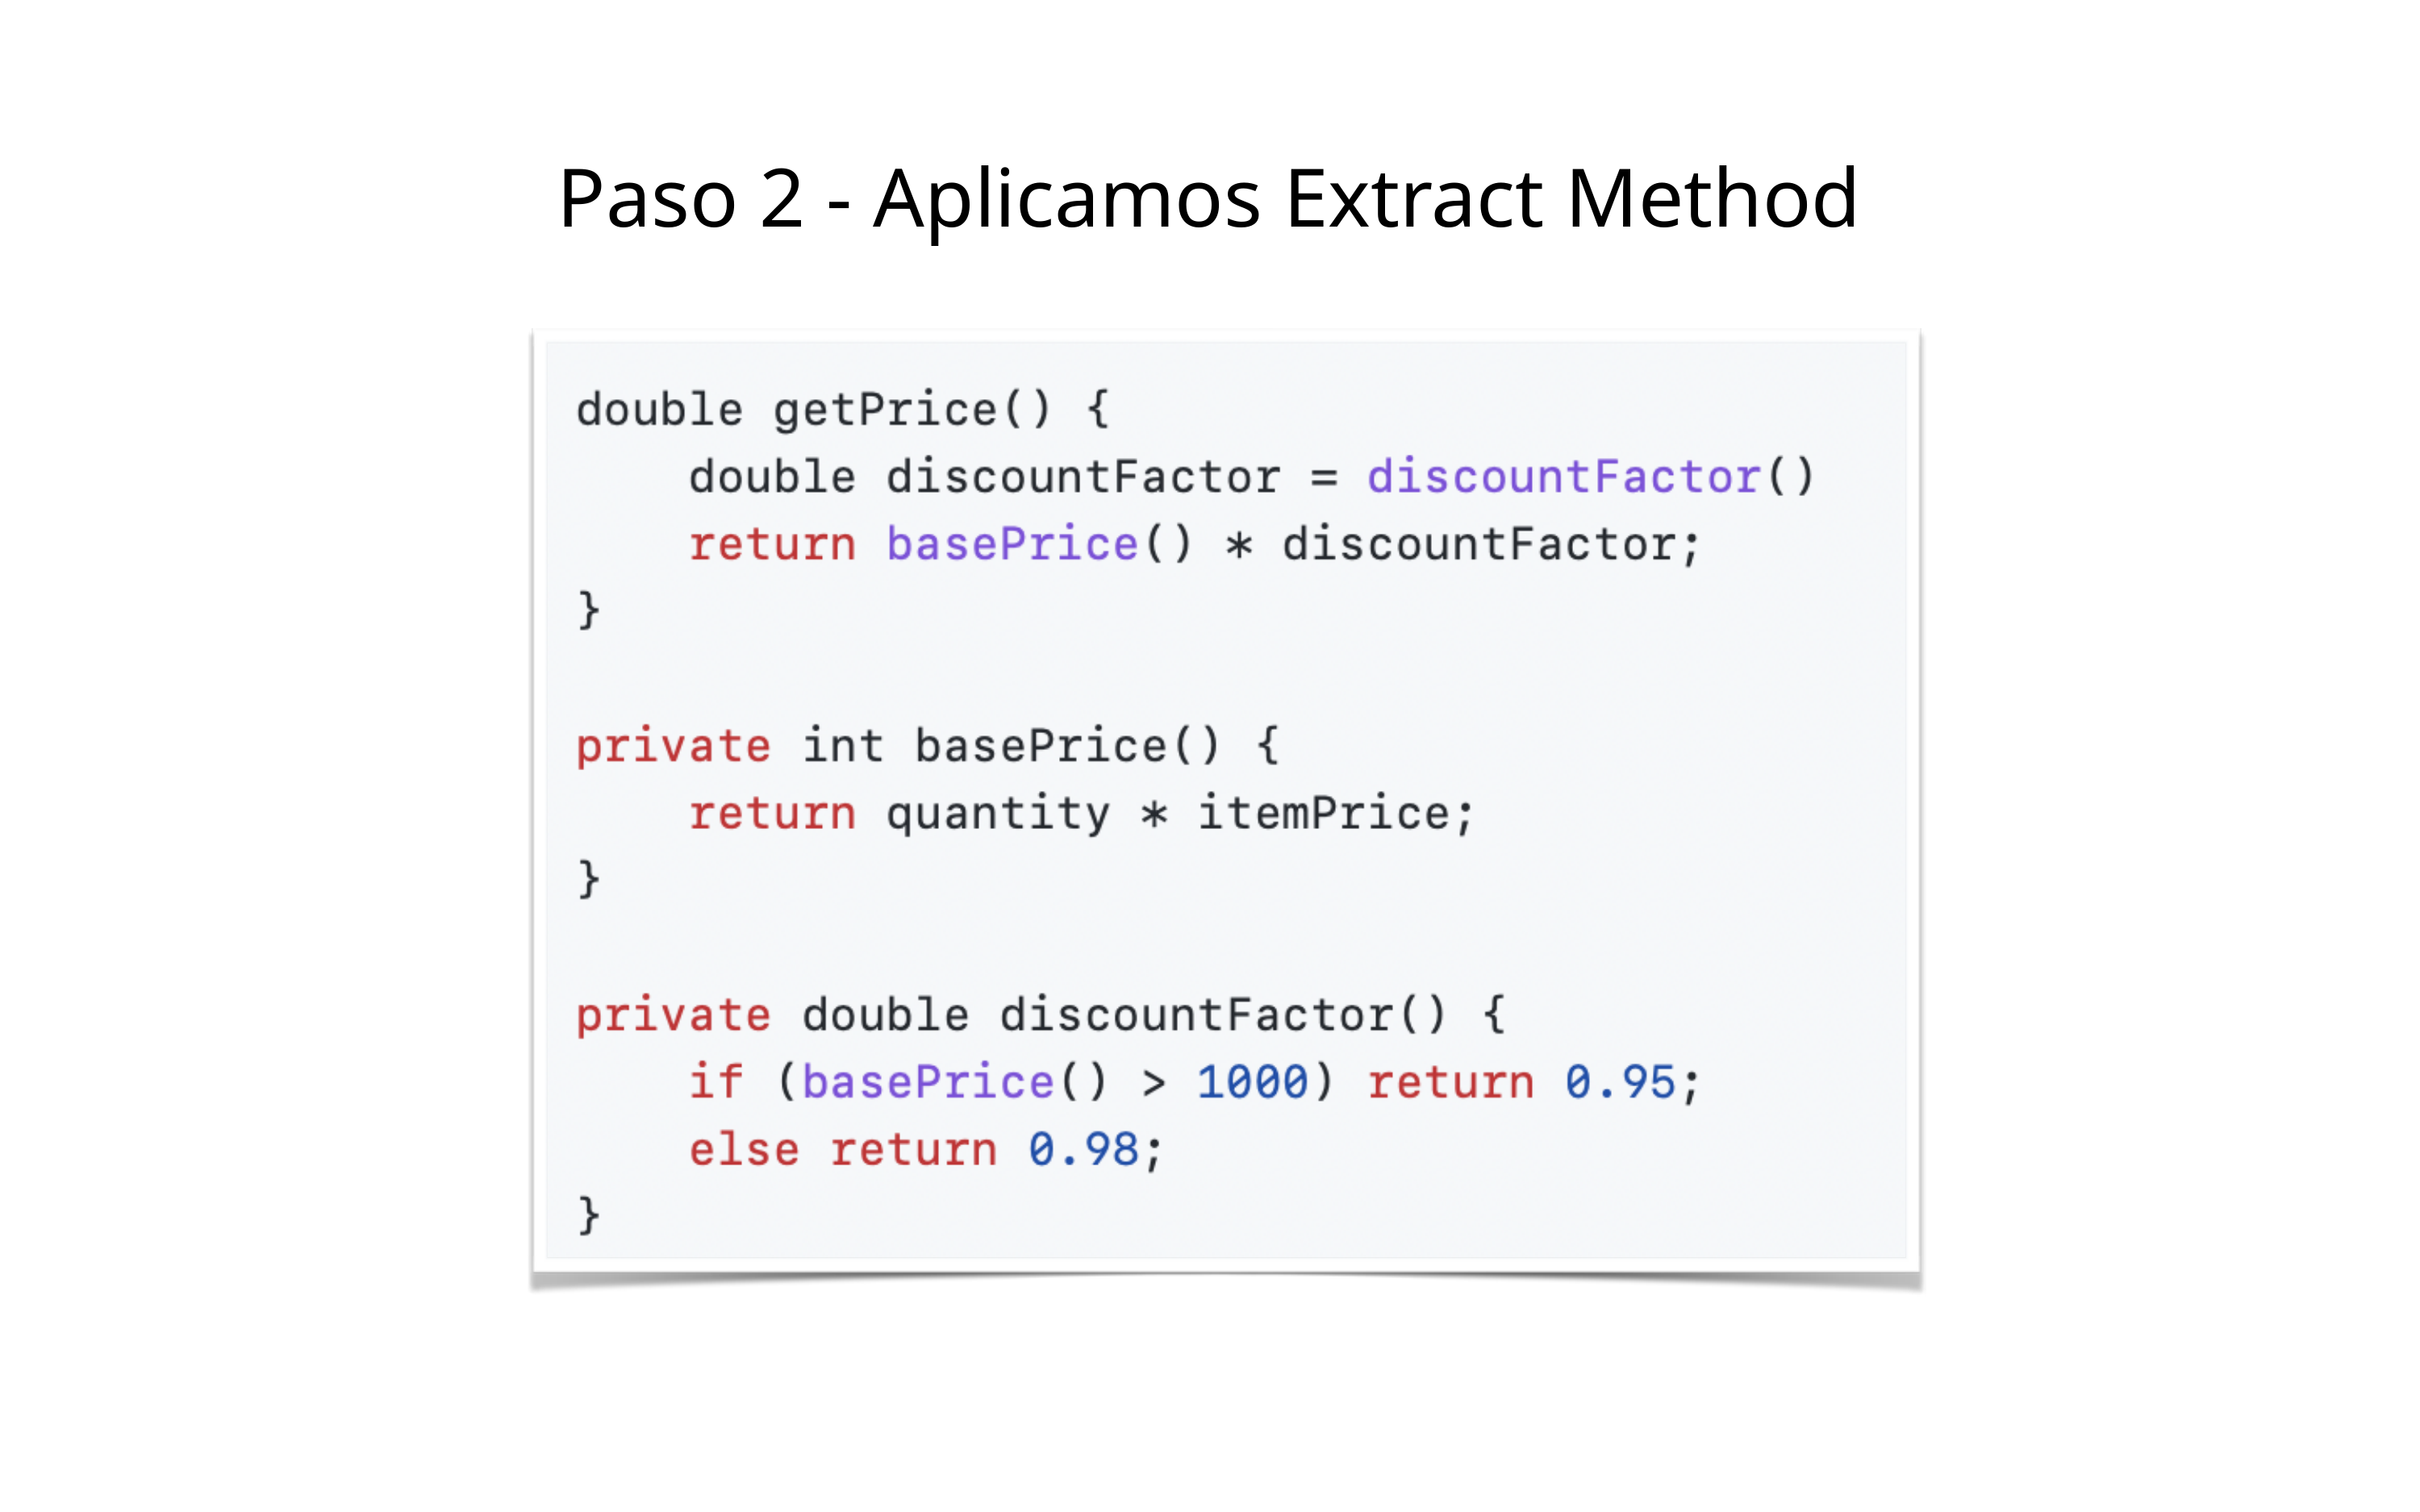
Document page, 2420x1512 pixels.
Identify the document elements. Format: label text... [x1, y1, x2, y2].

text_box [527, 327, 1926, 1297]
title Paso 2 - Aplicamos Extract Method [309, 127, 2111, 263]
